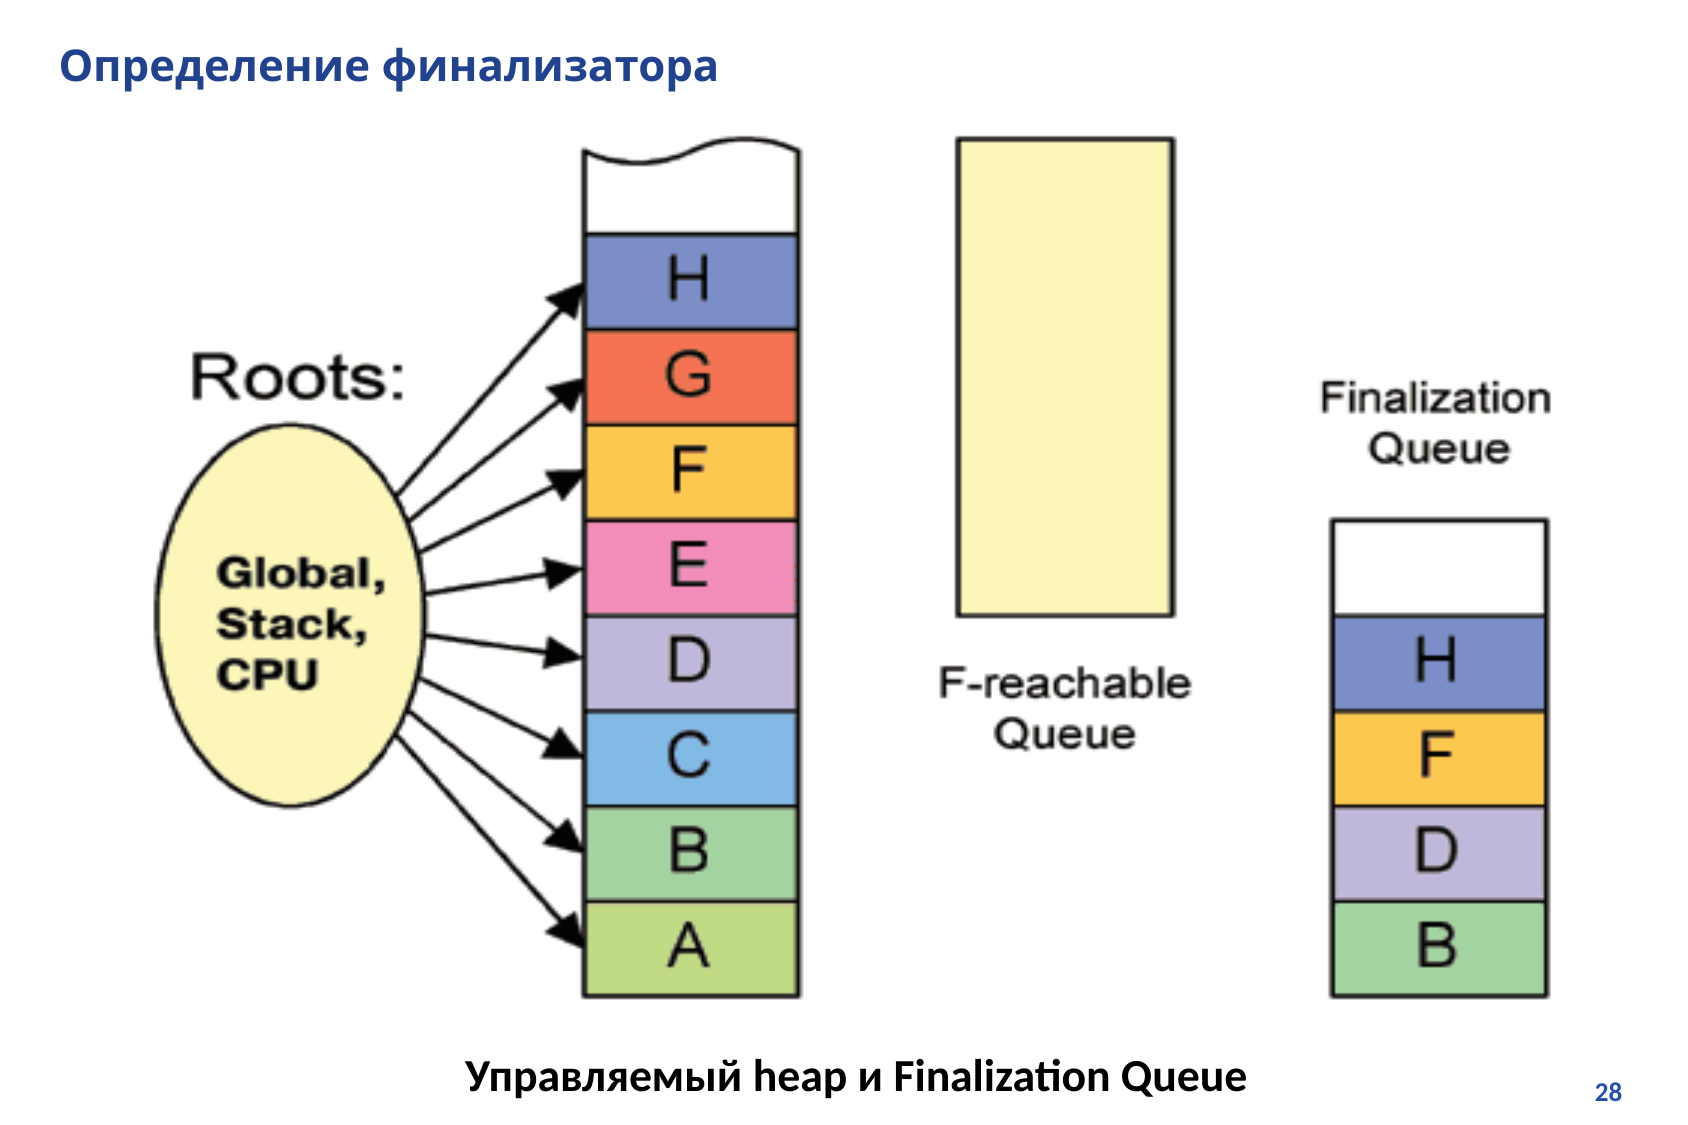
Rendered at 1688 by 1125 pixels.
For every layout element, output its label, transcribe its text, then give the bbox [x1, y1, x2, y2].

picture [139, 124, 1576, 1013]
title Определение финализатора [41, 29, 1653, 90]
text_box Управляемый heap и Finalization Queue [448, 1037, 1265, 1110]
